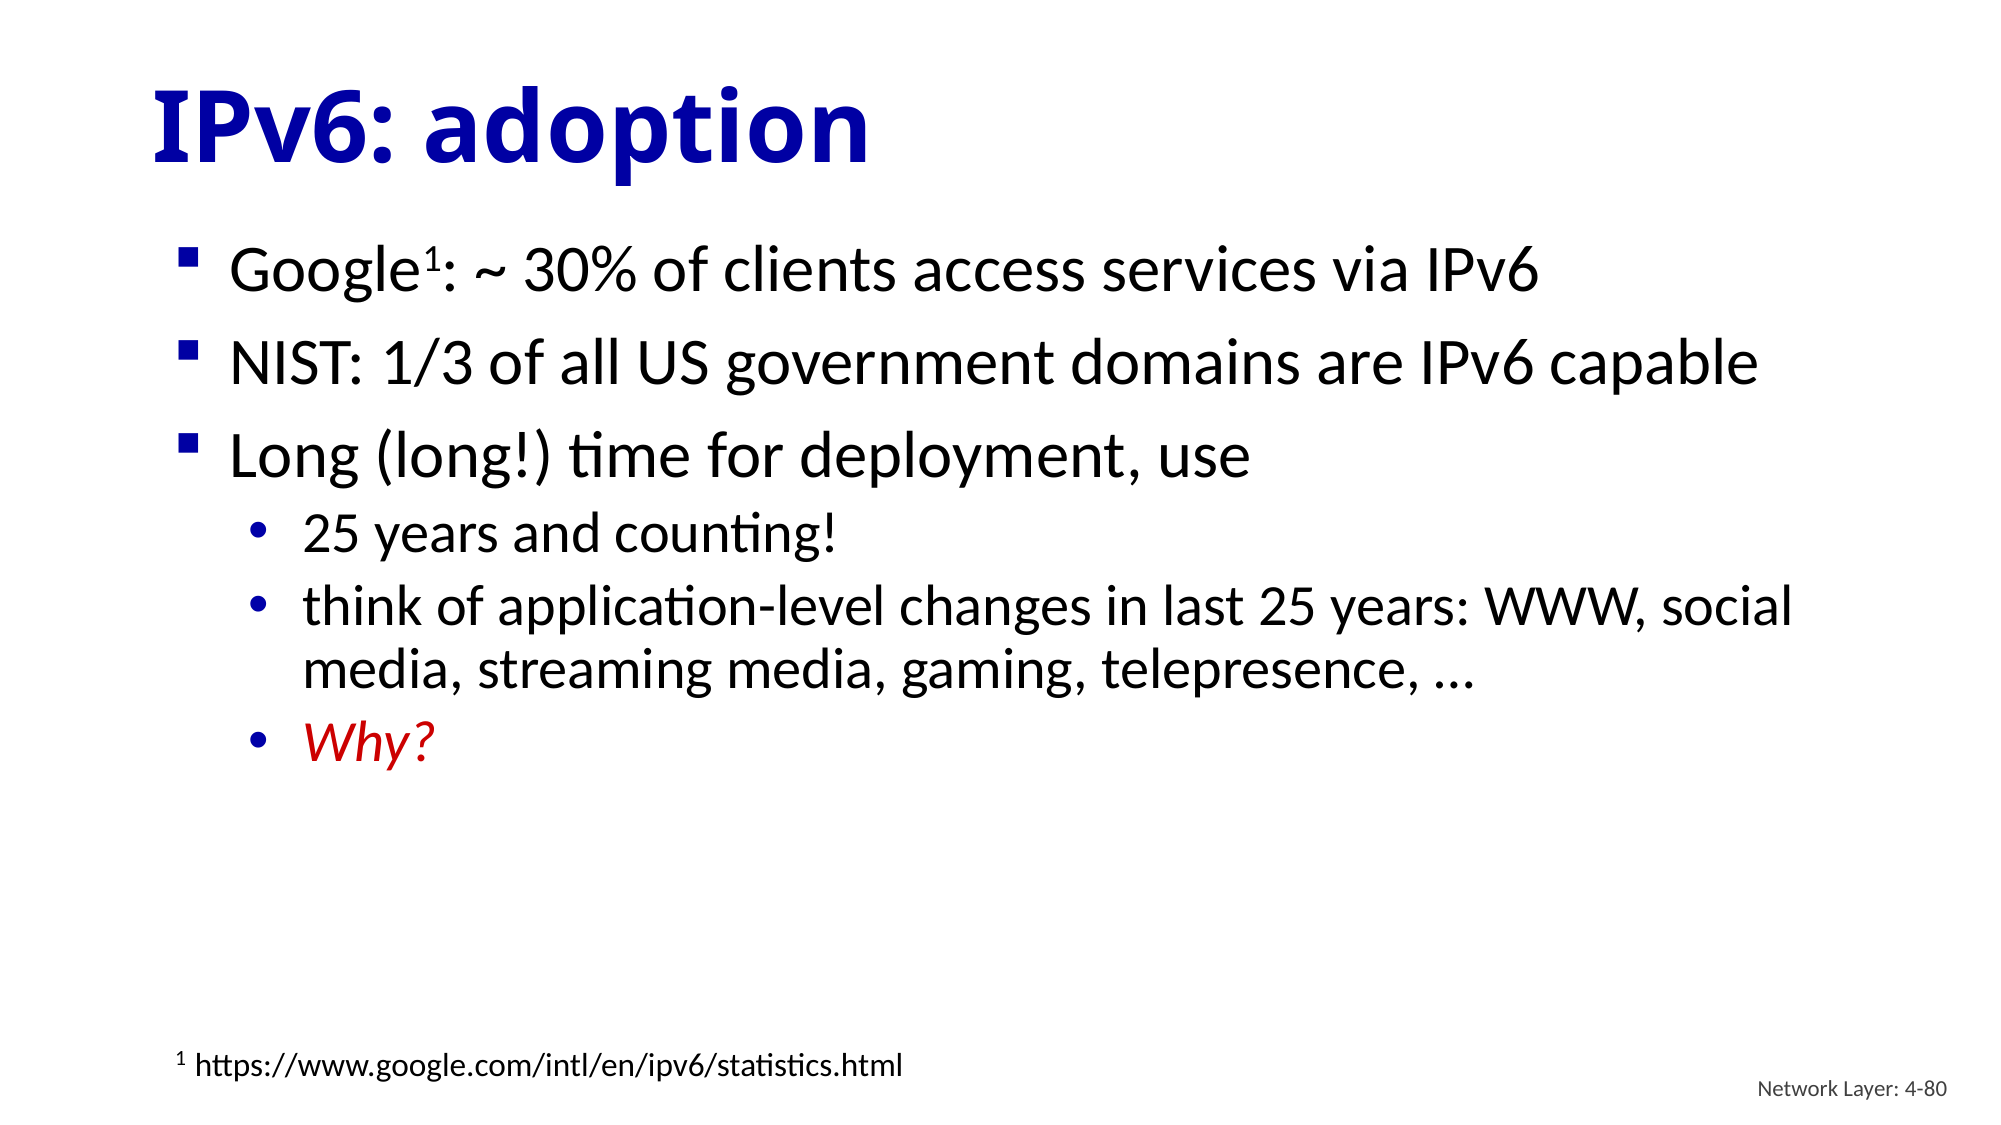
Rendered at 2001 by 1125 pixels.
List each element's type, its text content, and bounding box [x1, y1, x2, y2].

list Google1: ~ 30% of clients access services via IPv6 NIST: 1/3 of all US government domains are IPv6 capable Long (long!) time for deployment, use 25 years and counting! think of application-level changes in last 25 years: WWW, social media, streaming media, gaming, telepresence, … Why? [137, 226, 1863, 992]
text_box 1 https://www.google.com/intl/en/ipv6/statistics.html [160, 1031, 920, 1092]
title IPv6: adoption [137, 56, 1863, 204]
slide_number Network Layer: 4-80 [1512, 1056, 1963, 1117]
